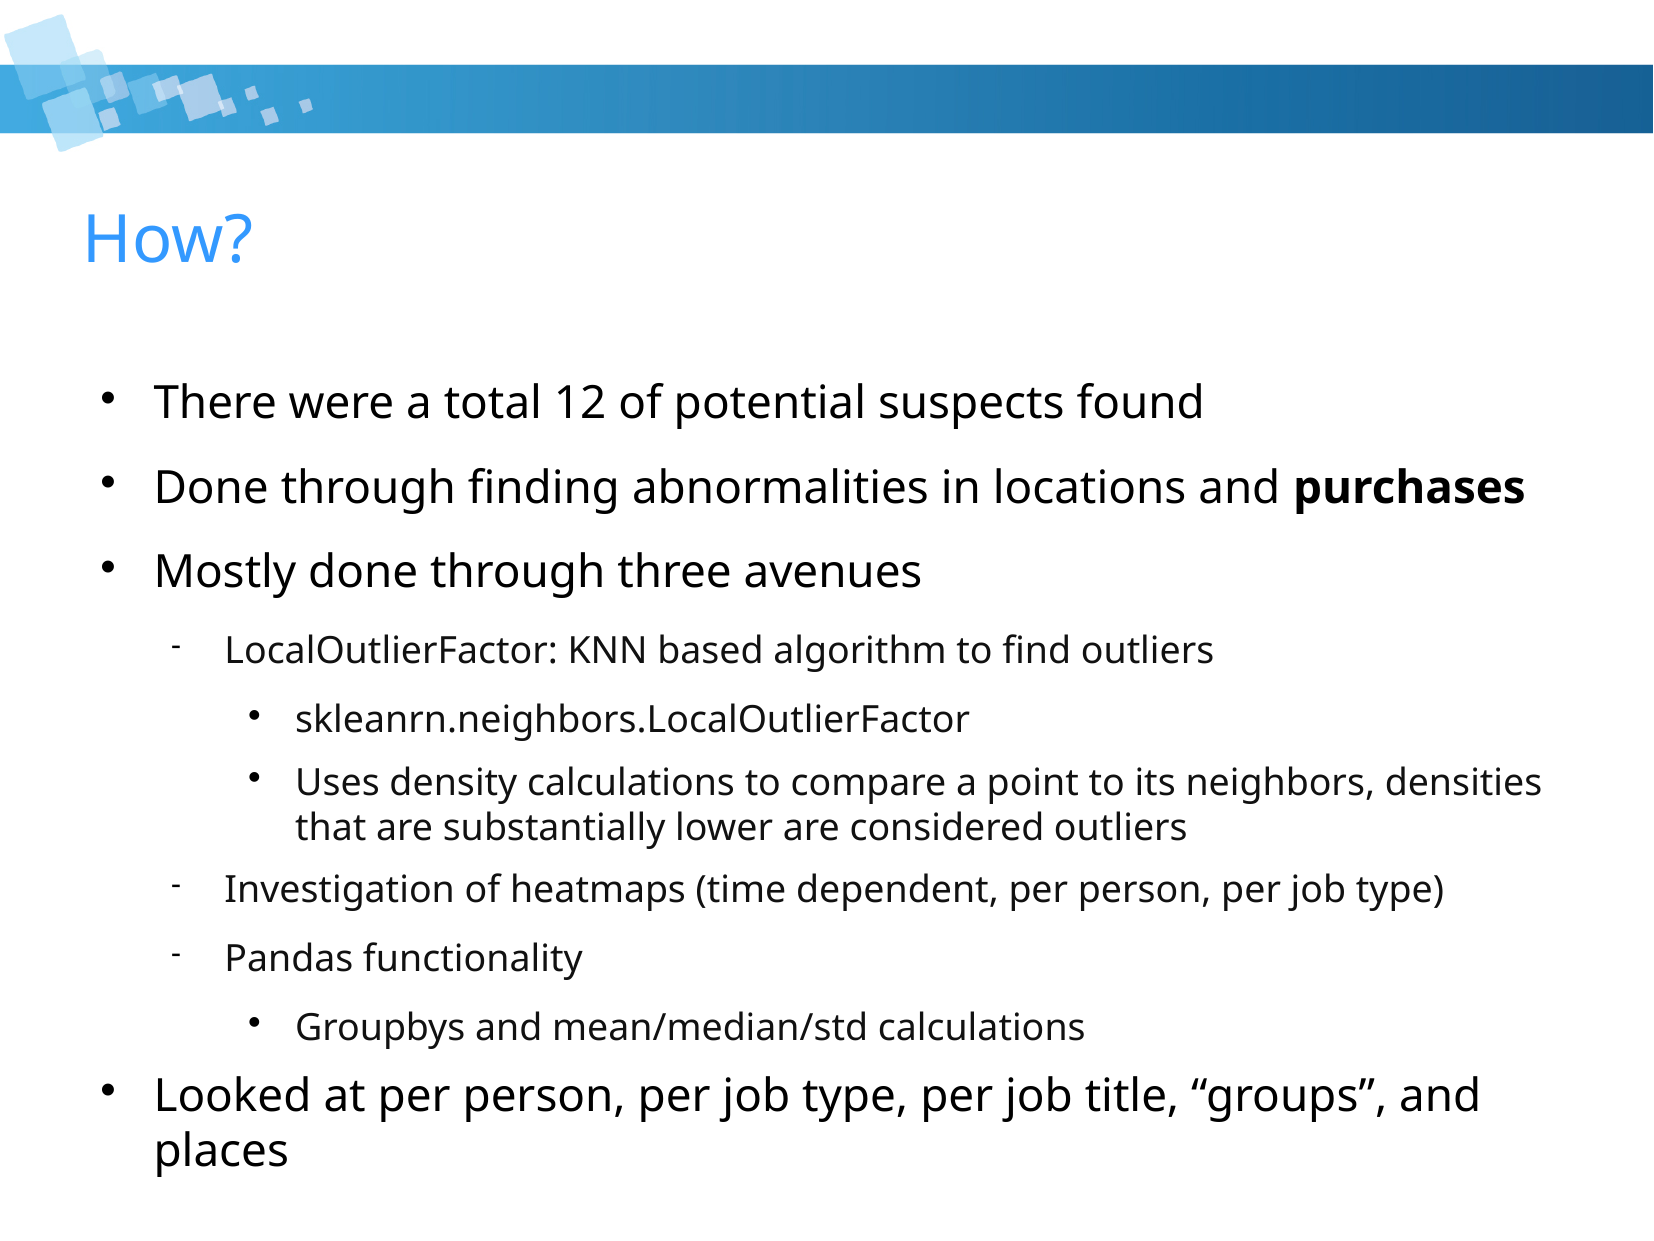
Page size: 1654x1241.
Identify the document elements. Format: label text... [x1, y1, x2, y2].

title How? [82, 132, 1571, 340]
picture [0, 0, 1653, 1238]
list There were a total 12 of potential suspects found Done through finding abnormalities in locations and purchases Mostly done through three avenues LocalOutlierFactor: KNN based algorithm to find outliers skleanrn.neighbors.LocalOutlierFactor Uses density calculations to compare a point to its neighbors, densities that are substantially lower are considered outliers Investigation of heatmaps (time dependent, per person, per job type) Pandas functionality Groupbys and mean/median/std calculations Looked at per person, per job type, per job title, “groups”, and places [82, 372, 1571, 1179]
